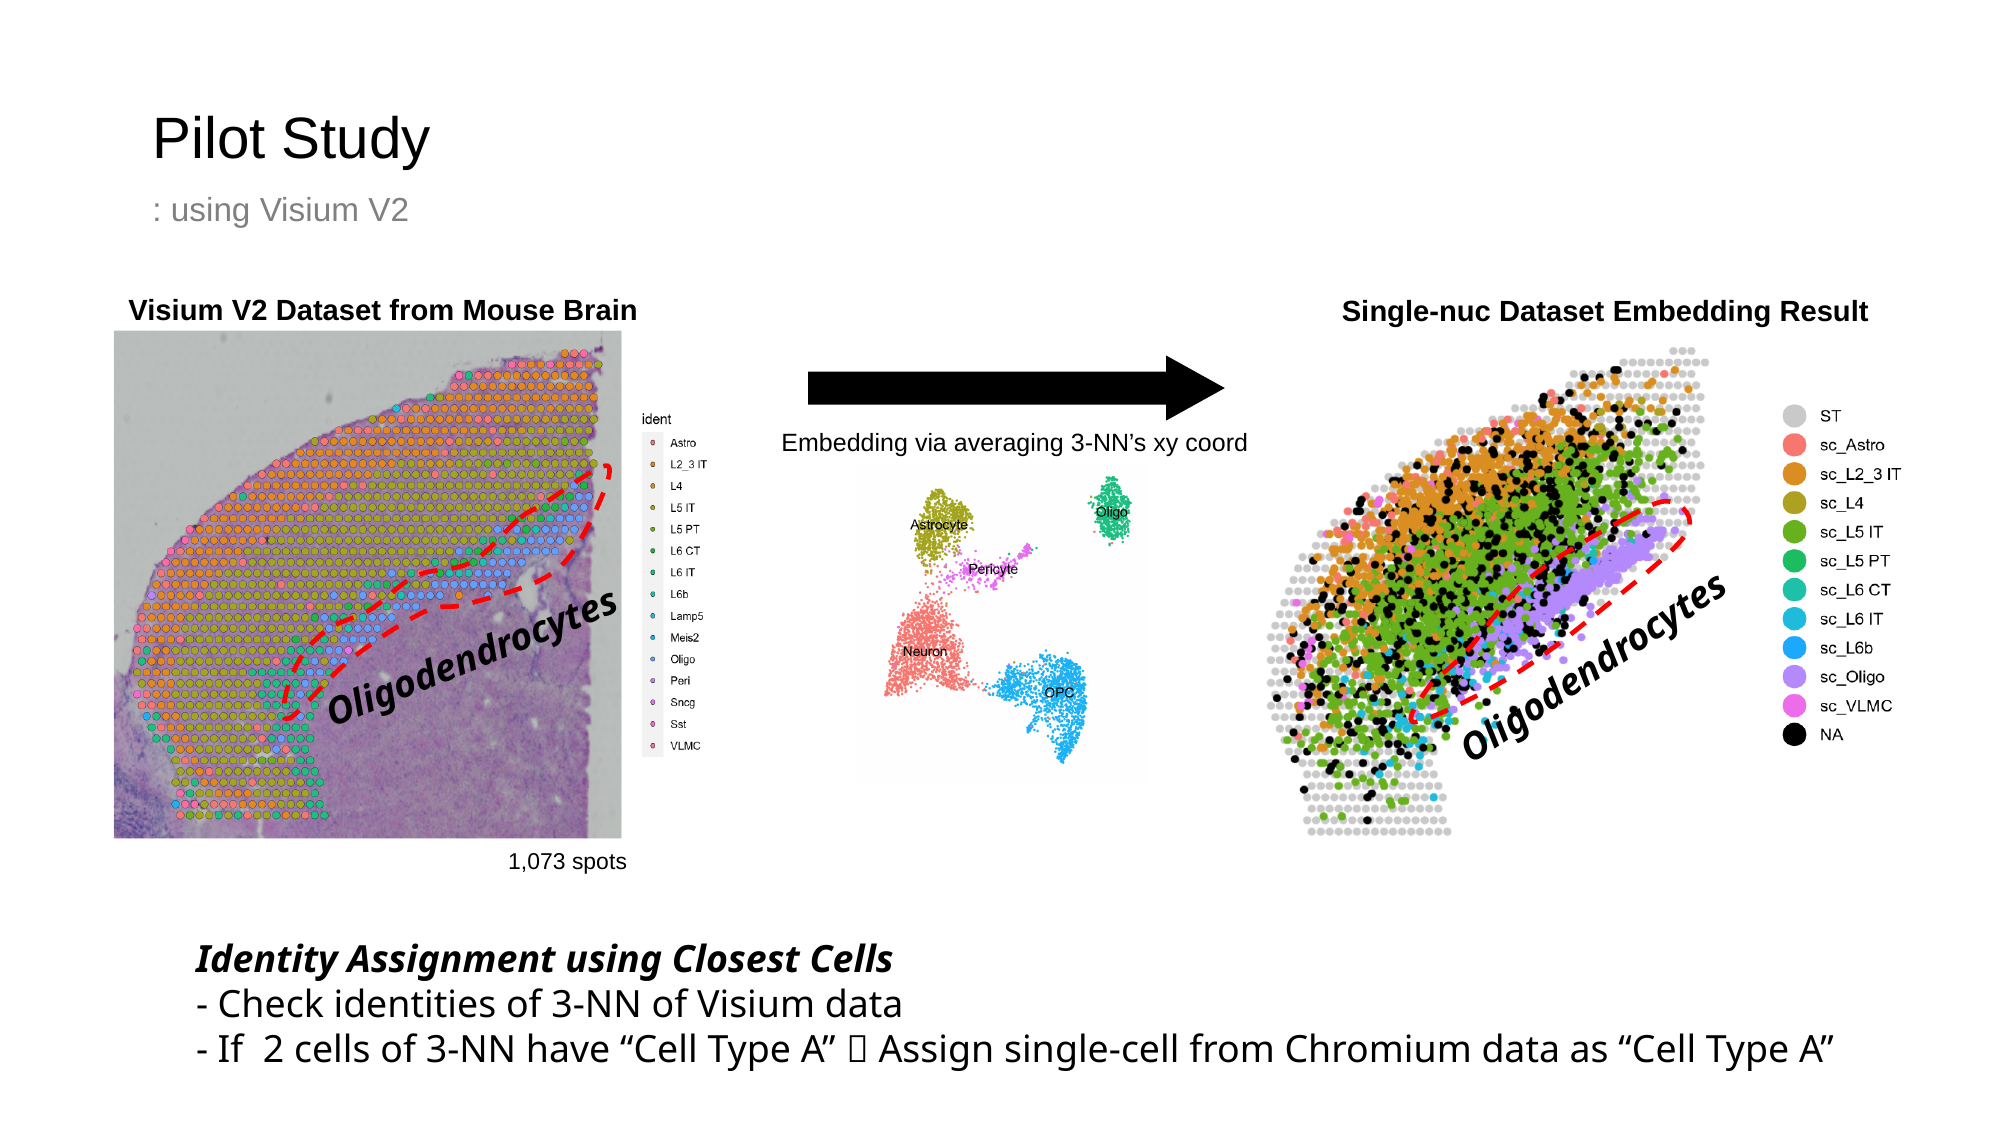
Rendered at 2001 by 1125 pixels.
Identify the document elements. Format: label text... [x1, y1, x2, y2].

picture [852, 463, 1148, 784]
text_box Embedding via averaging 3-NN’s xy coord [766, 419, 1254, 464]
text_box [1254, 330, 1923, 848]
title Pilot Study : using Visium V2 [137, 59, 1863, 278]
text_box Single-nuc Dataset Embedding Result [1327, 284, 1885, 330]
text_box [88, 283, 722, 883]
text_box [808, 355, 1225, 419]
